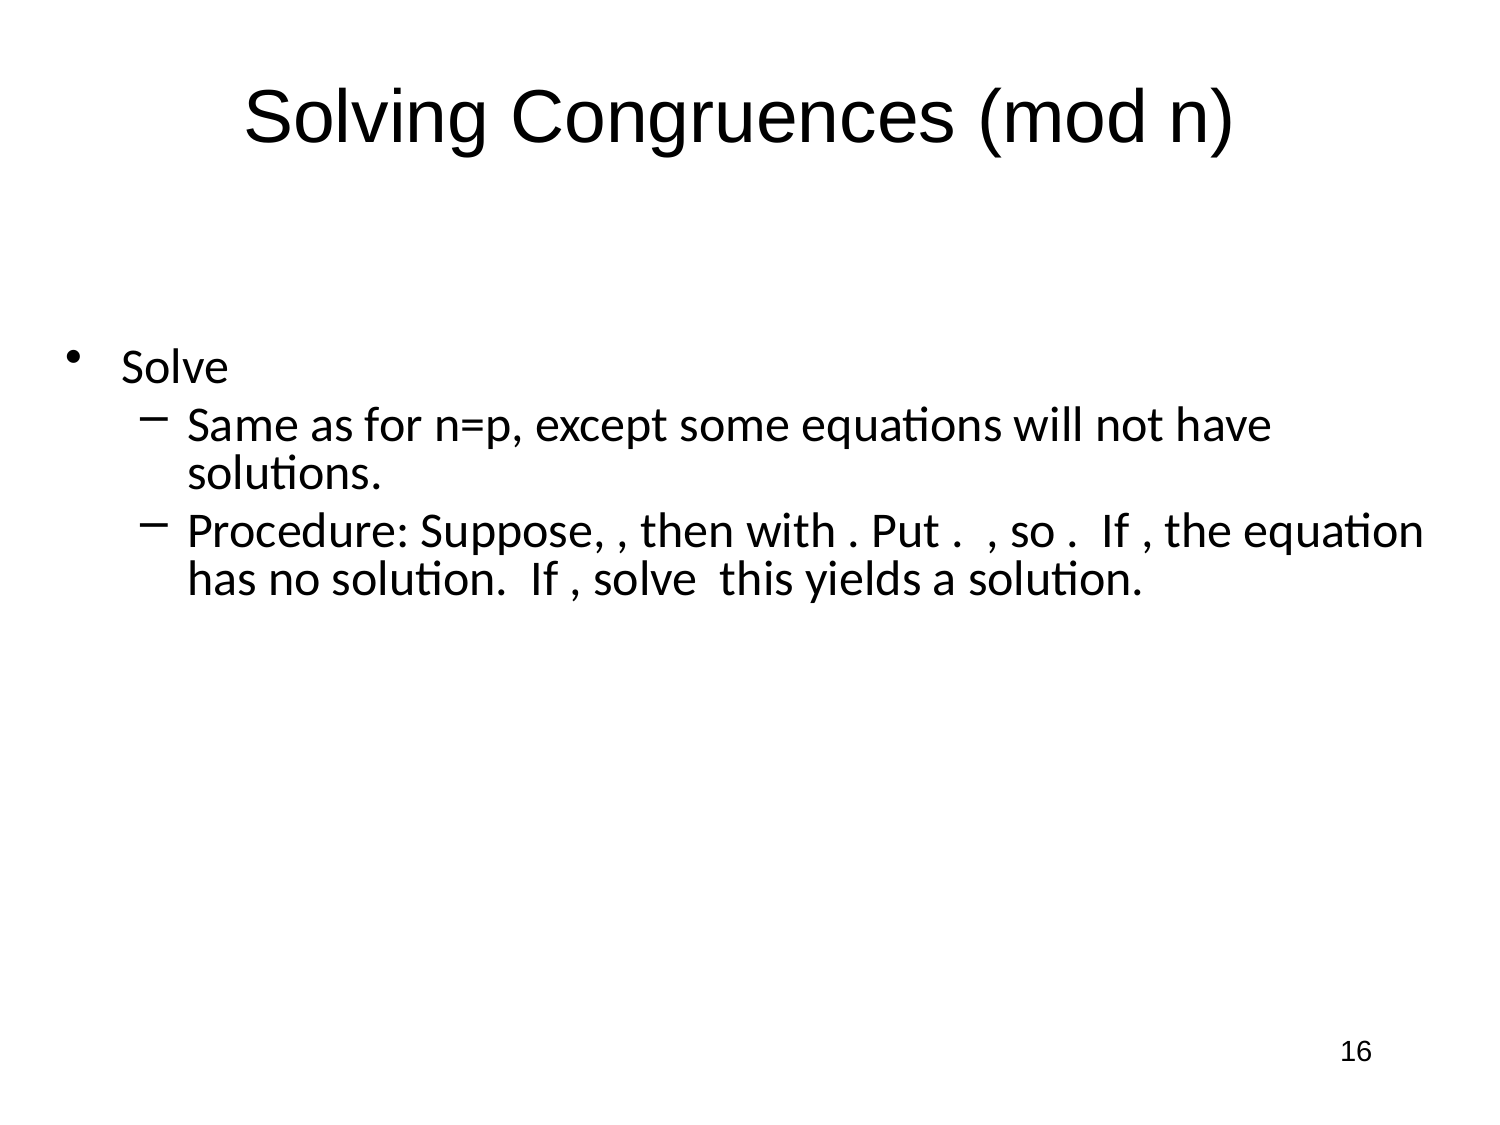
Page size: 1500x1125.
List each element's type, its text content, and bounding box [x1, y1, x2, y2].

slide_number 16 [1074, 1024, 1388, 1101]
title Solving Congruences (mod n) [112, 37, 1388, 188]
